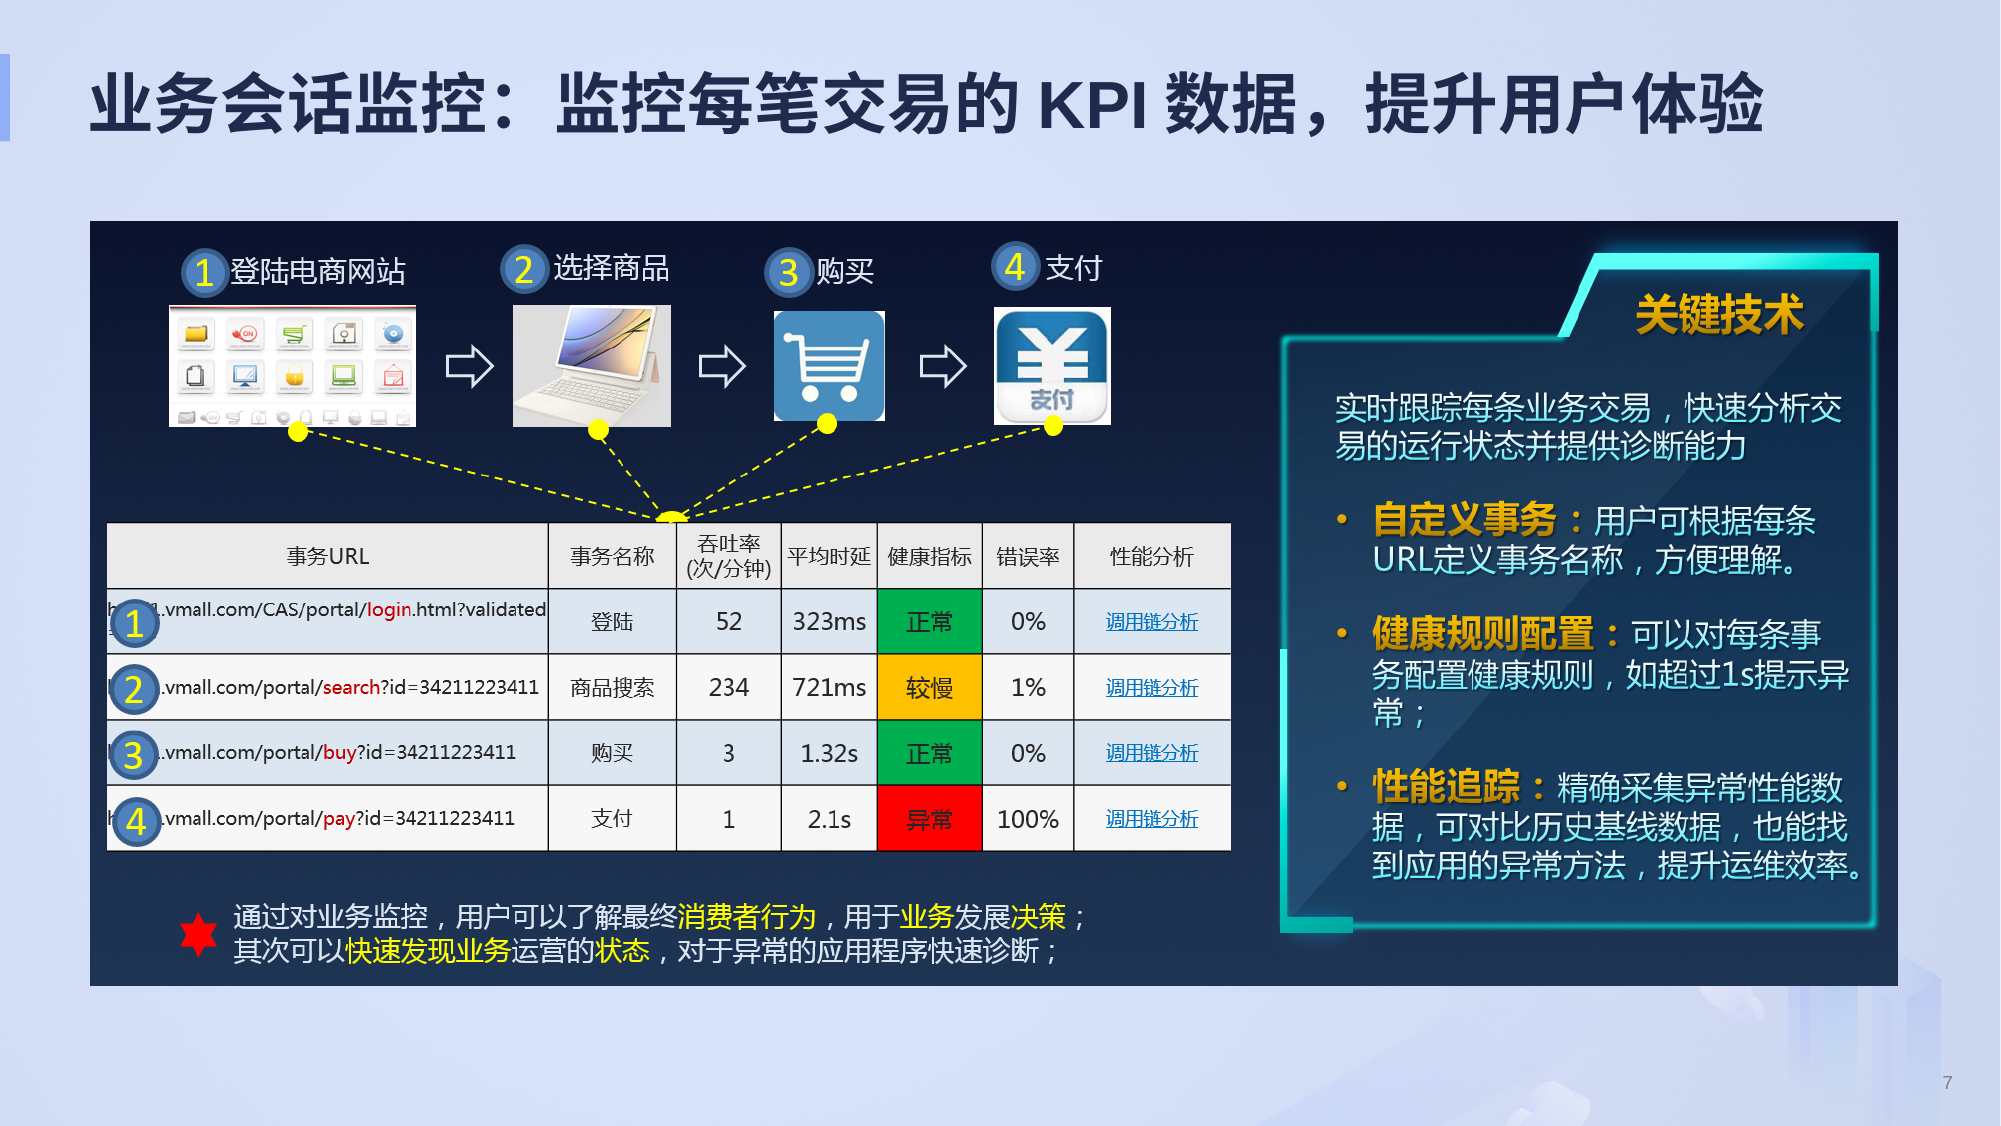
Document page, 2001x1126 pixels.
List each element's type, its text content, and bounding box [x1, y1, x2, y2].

picture [0, 0, 2001, 1126]
title 业务会话监控：监控每笔交易的KPI数据，提升用户体验 [66, 53, 1934, 150]
